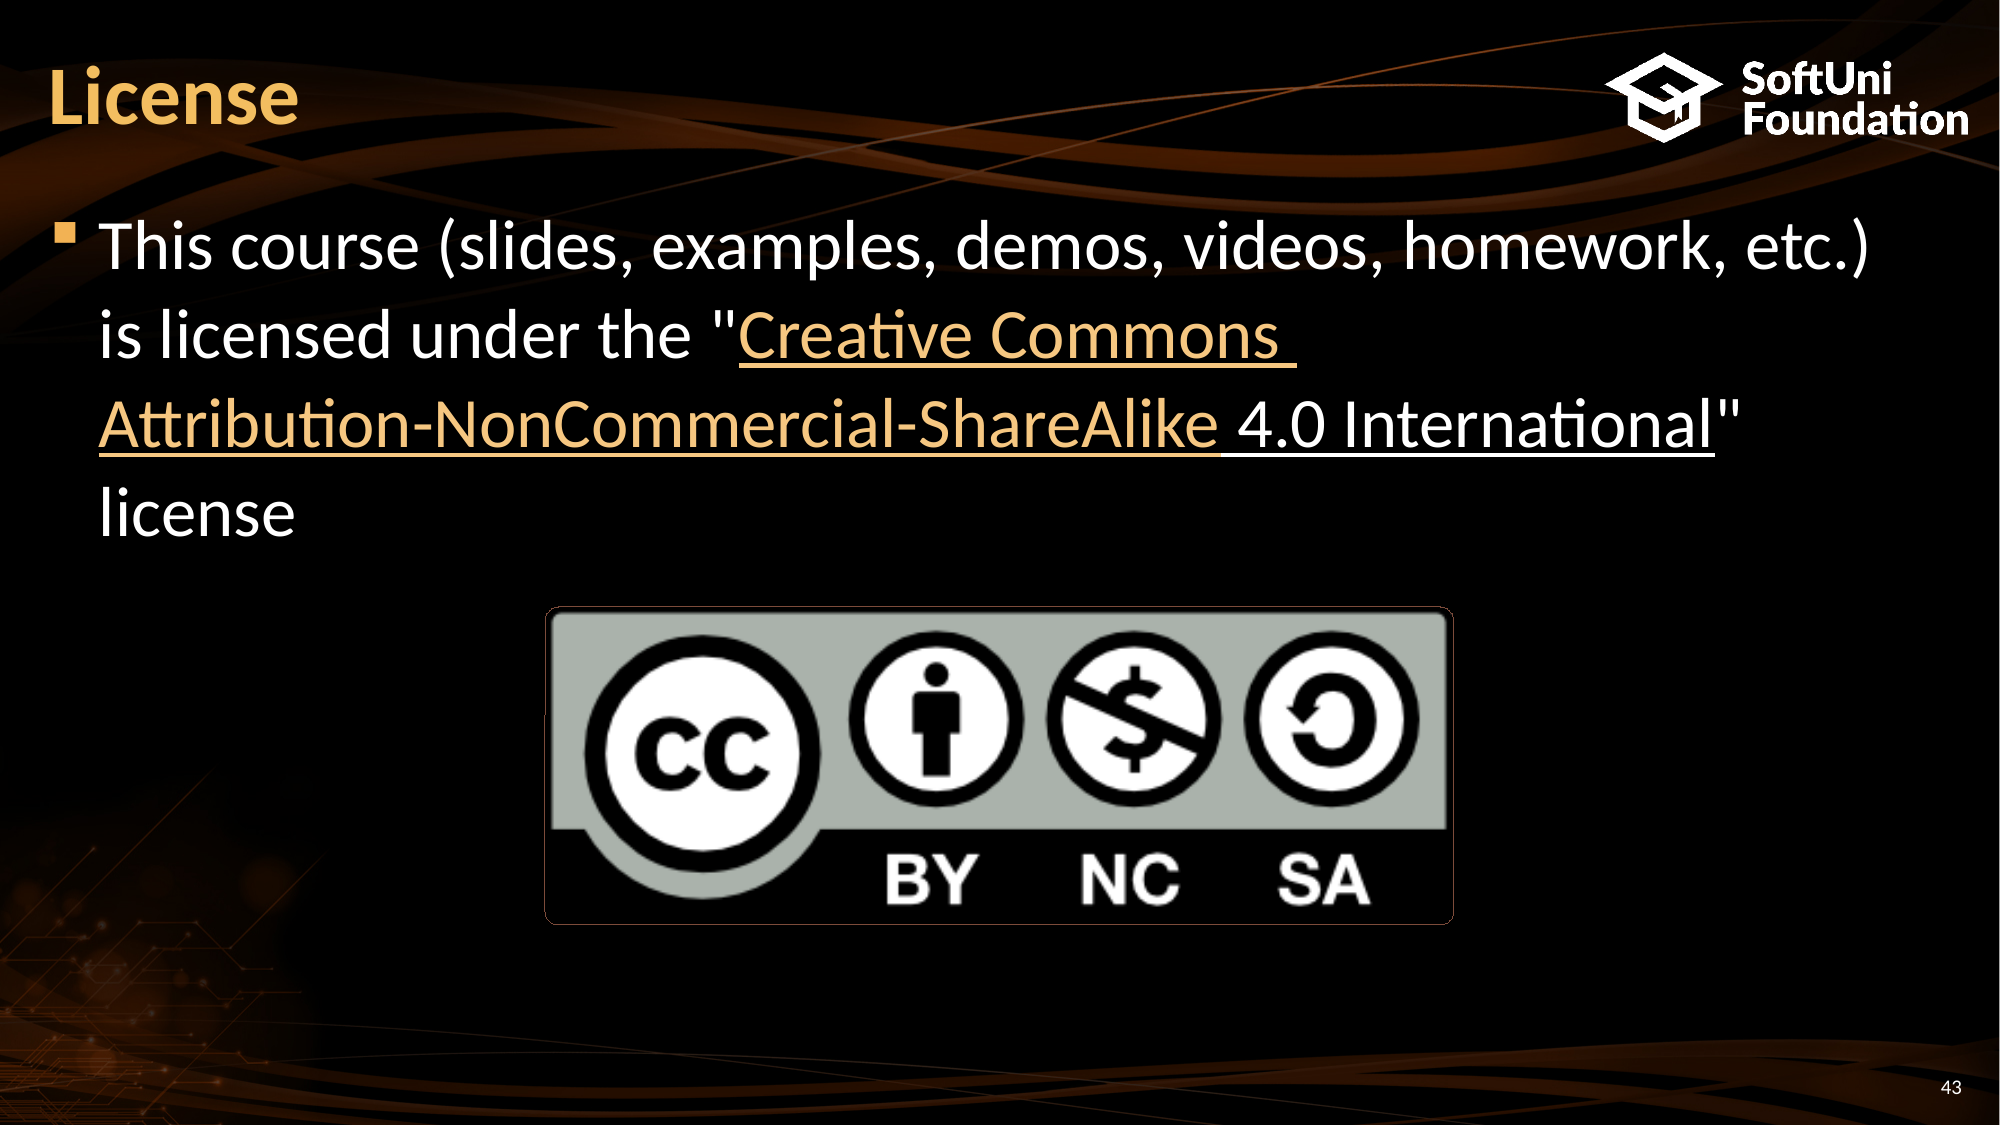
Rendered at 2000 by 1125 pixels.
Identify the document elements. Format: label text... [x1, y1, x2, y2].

list This course (slides, examples, demos, videos, homework, etc.) is licensed under the "Creative Commons Attribution-NonCommercial-ShareAlike 4.0 International" license [31, 188, 1968, 1103]
title License [30, 6, 1602, 189]
slide_number 43 [1897, 1070, 1968, 1103]
picture [0, 0, 2000, 1125]
